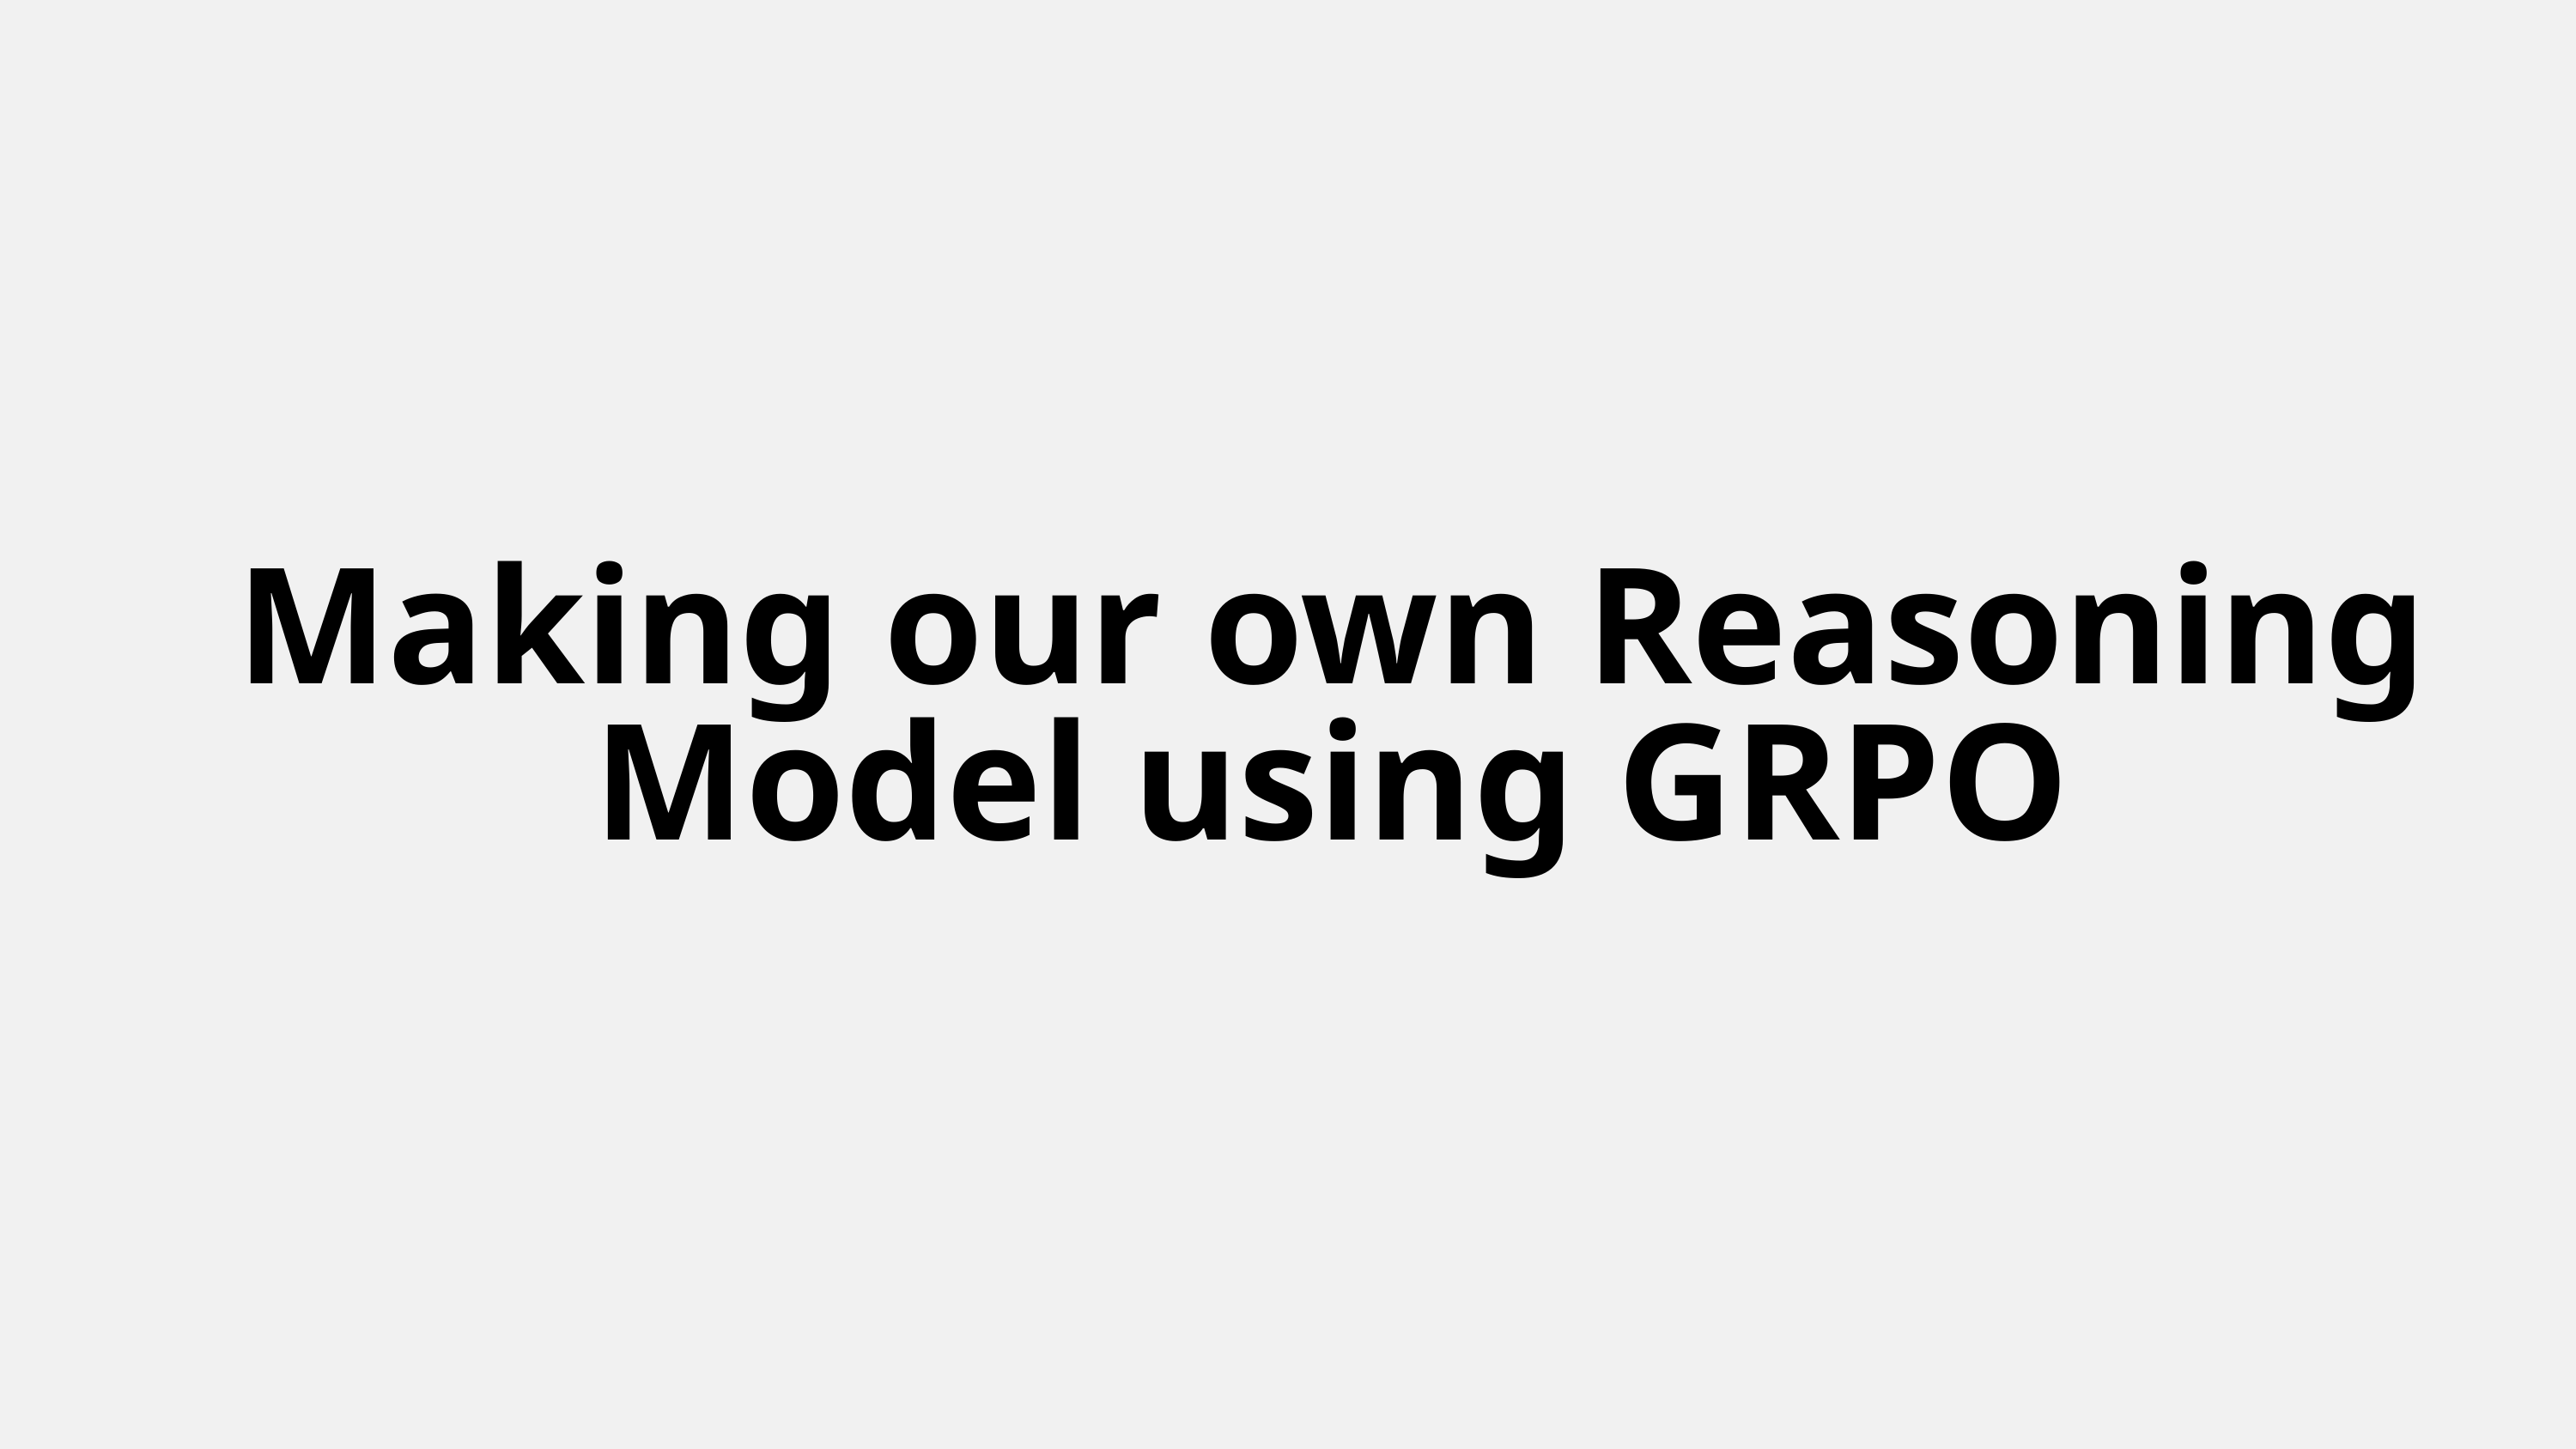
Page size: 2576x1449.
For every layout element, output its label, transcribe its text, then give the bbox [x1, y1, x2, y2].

text_box Making our own Reasoning Model using GRPO [212, 560, 2451, 873]
